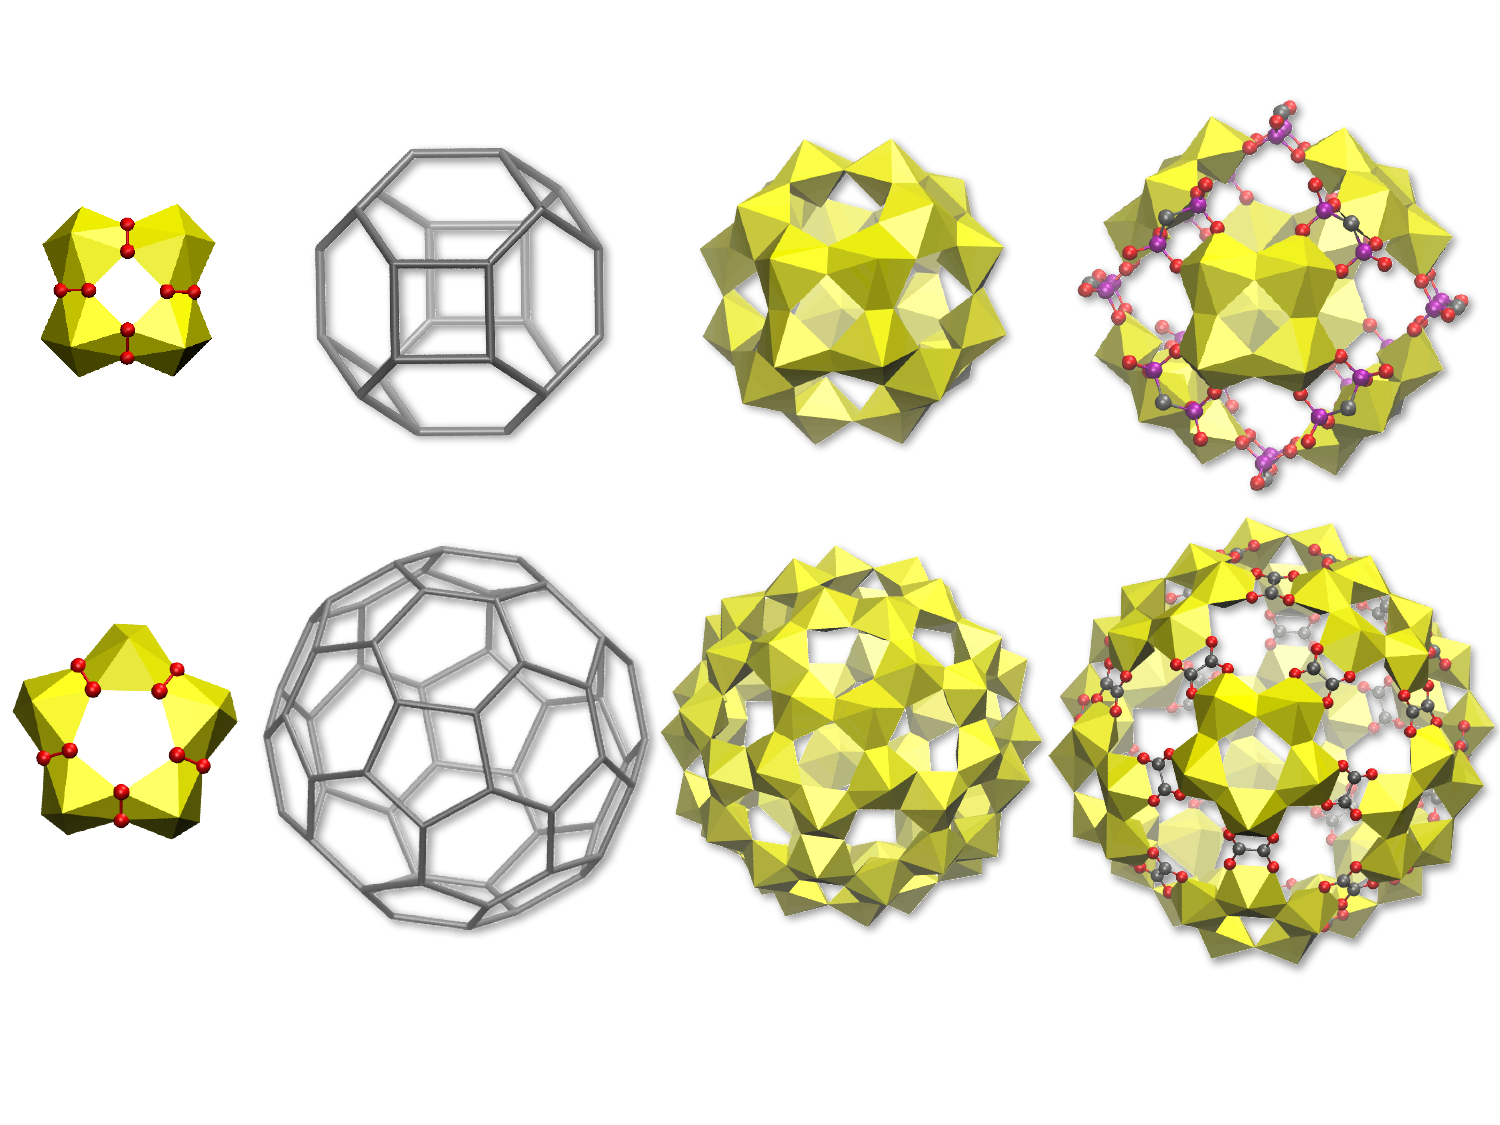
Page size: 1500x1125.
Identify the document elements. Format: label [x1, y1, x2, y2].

picture [660, 545, 1042, 927]
picture [0, 545, 649, 930]
picture [1077, 100, 1469, 492]
picture [0, 147, 604, 436]
picture [699, 138, 1007, 446]
picture [1048, 517, 1496, 965]
